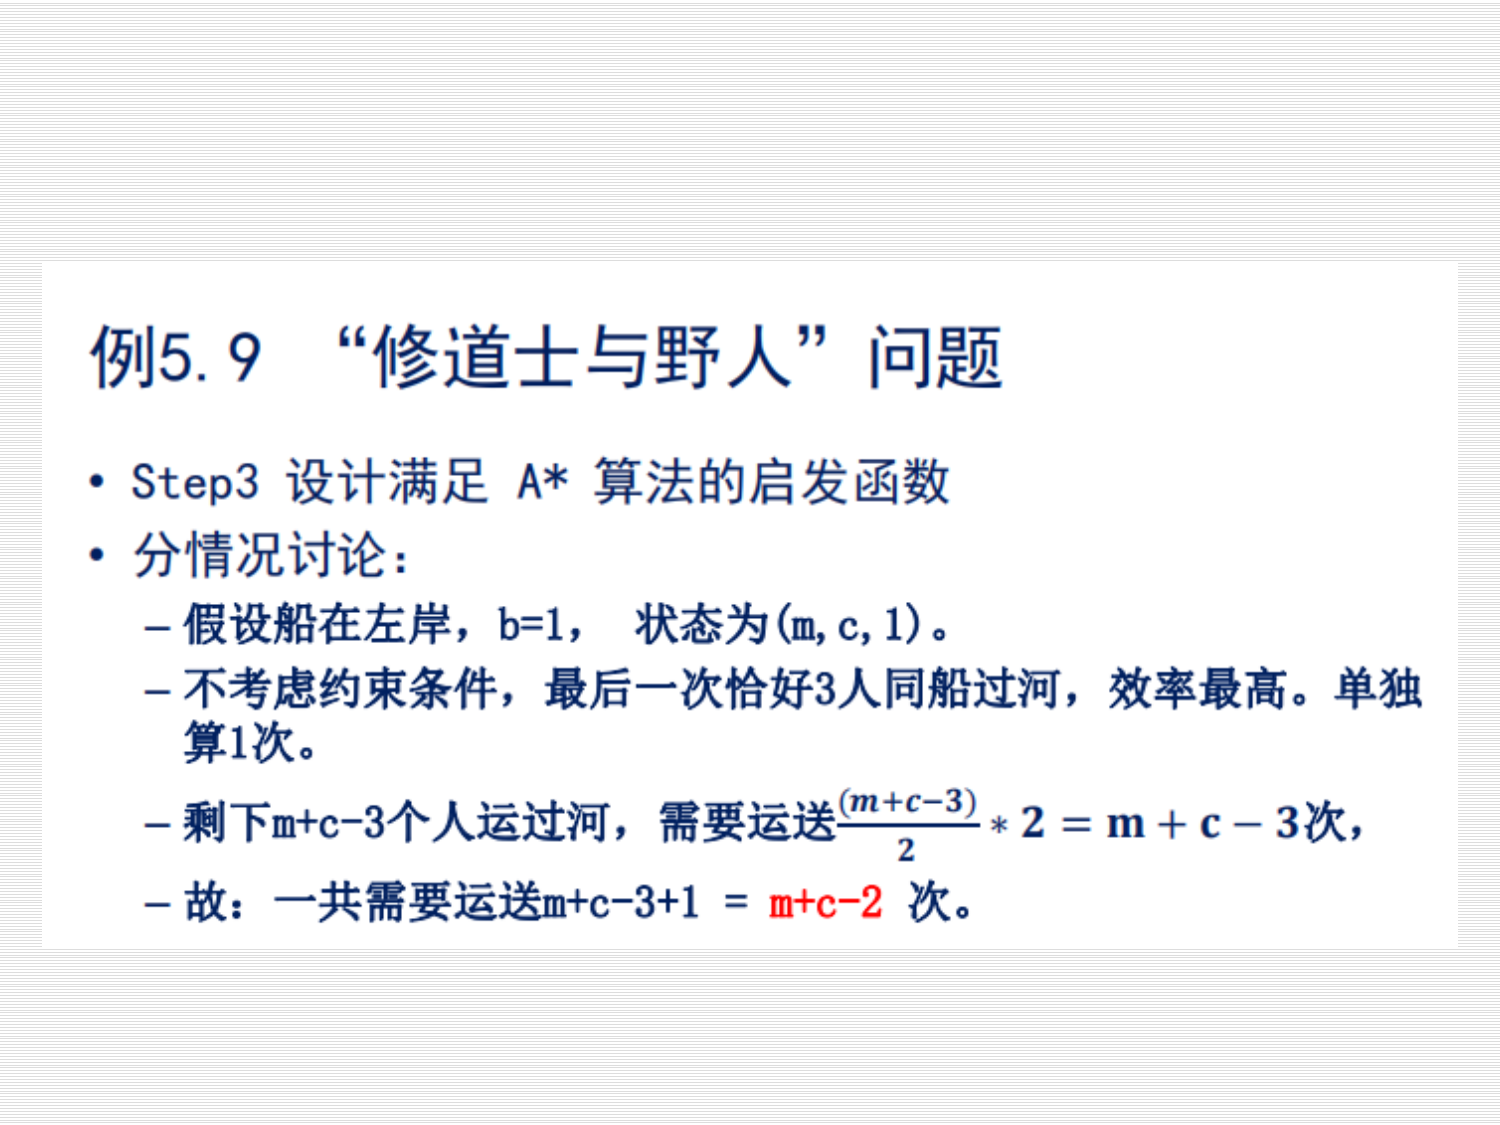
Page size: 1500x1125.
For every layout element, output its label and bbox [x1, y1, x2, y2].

list [42, 260, 1458, 949]
